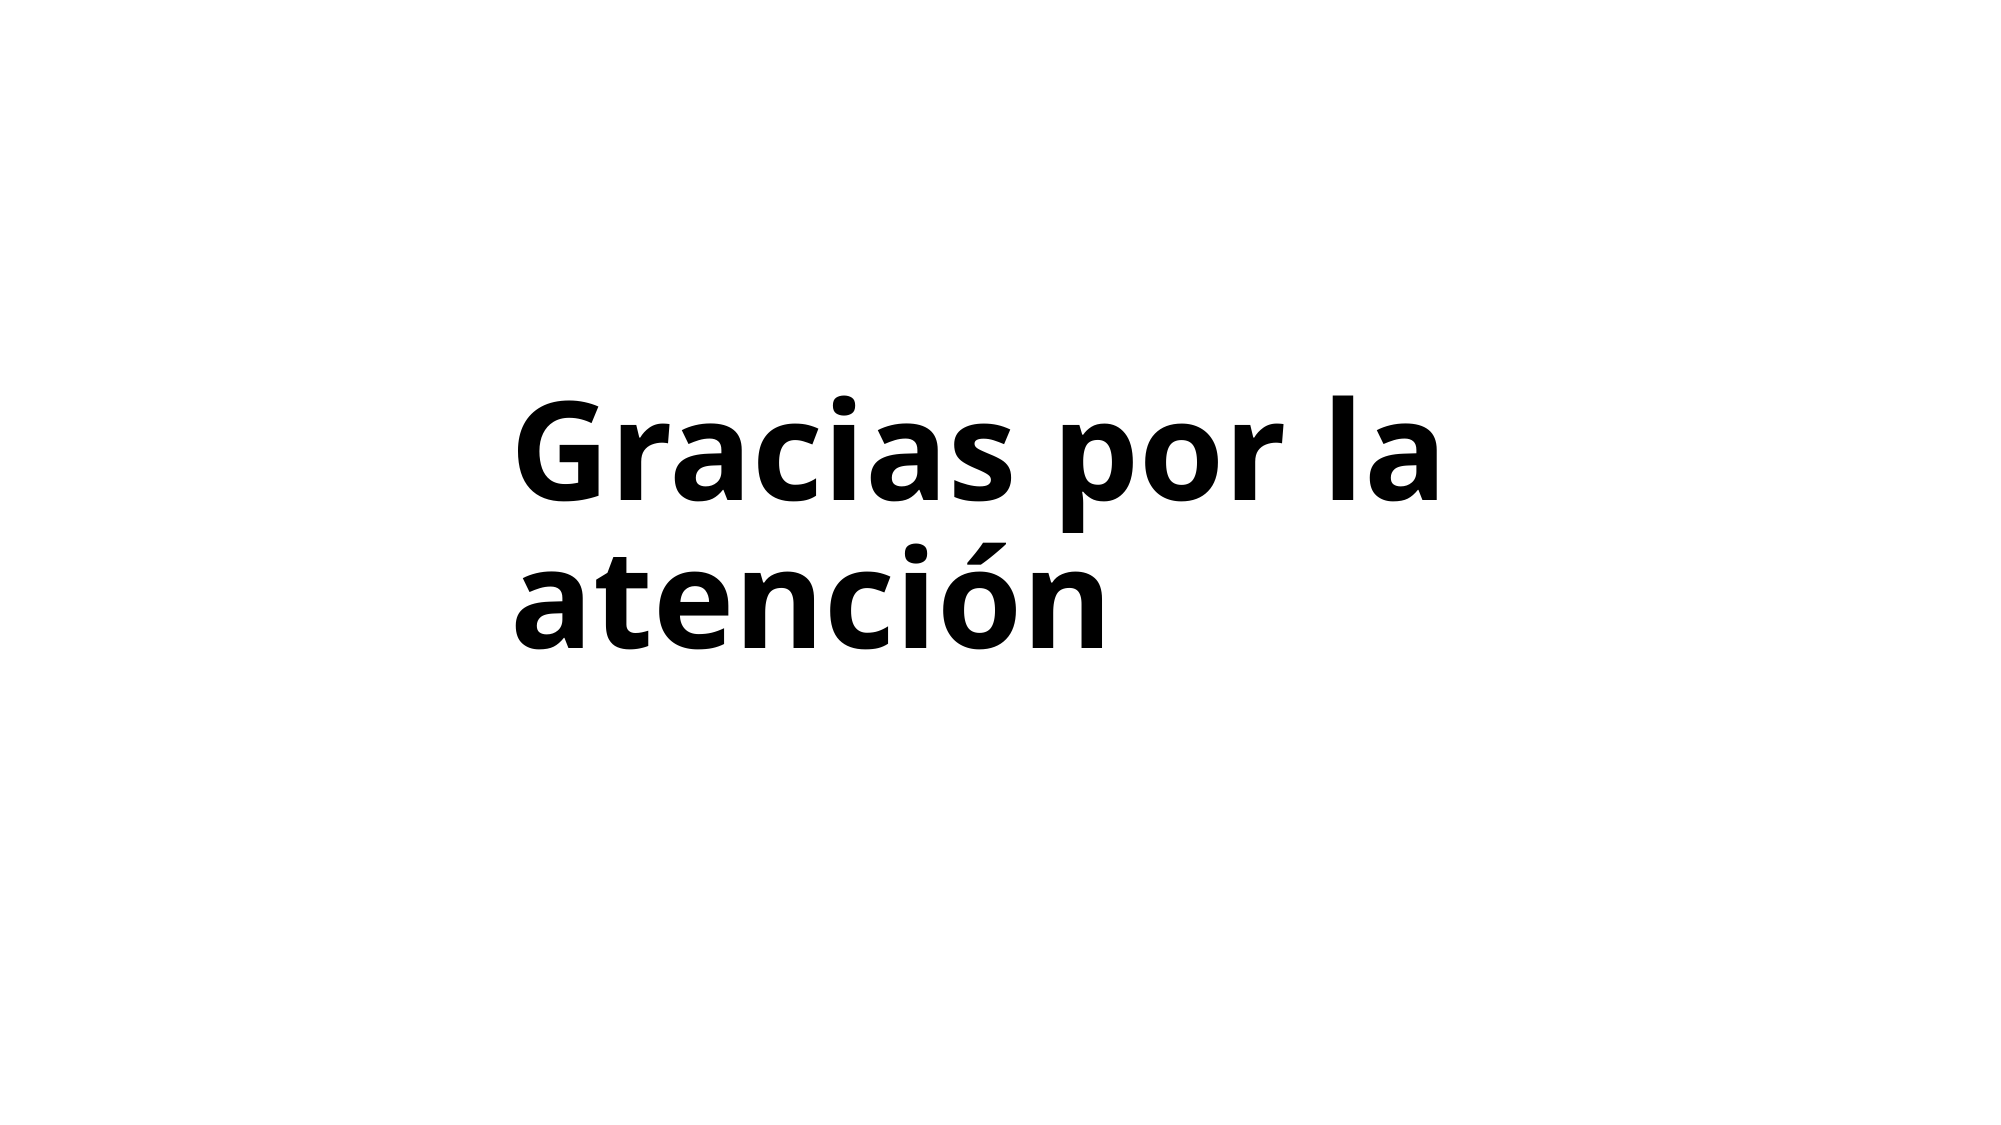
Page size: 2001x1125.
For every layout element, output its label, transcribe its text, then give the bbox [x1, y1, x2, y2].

title Gracias por la atención [495, 453, 1505, 606]
